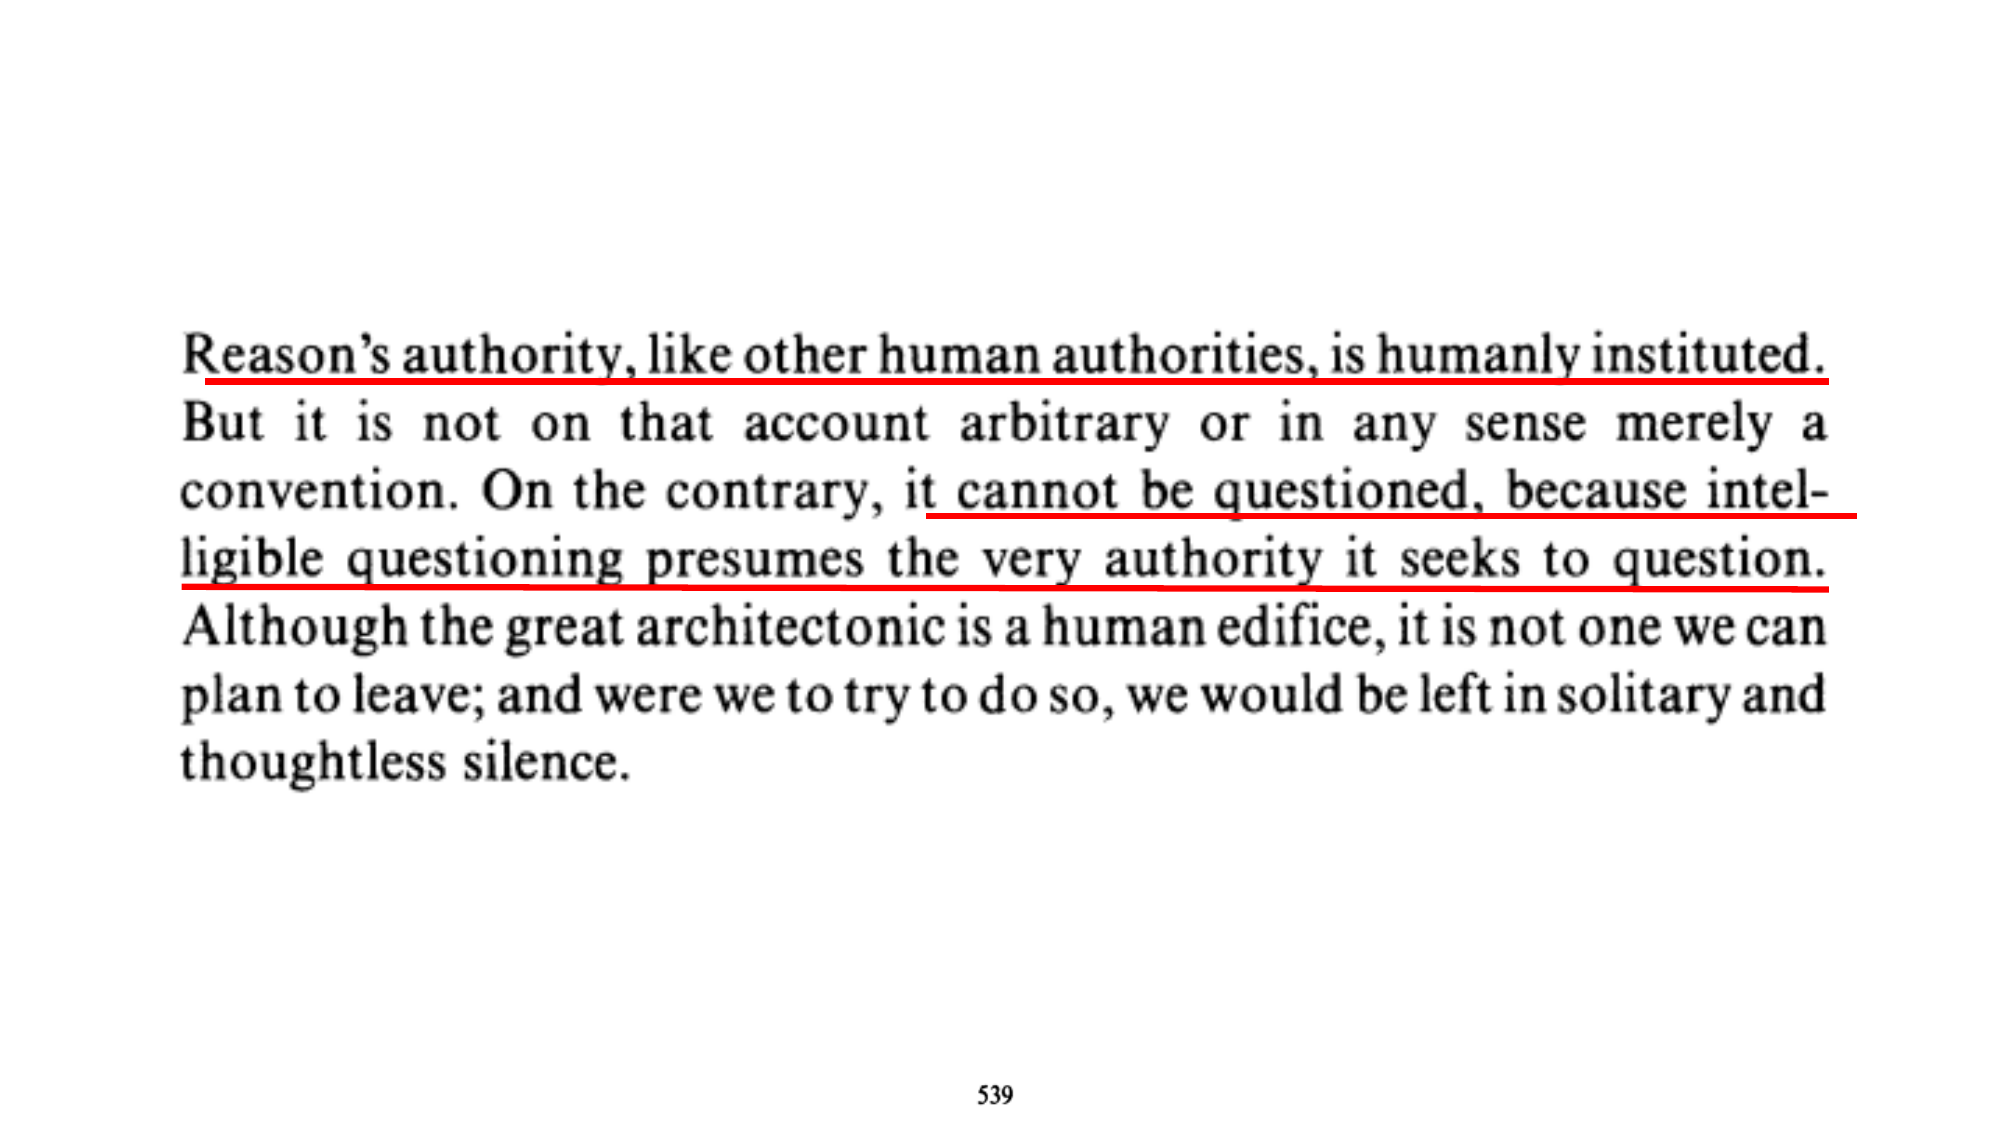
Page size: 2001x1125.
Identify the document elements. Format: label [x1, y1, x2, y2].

picture [962, 1065, 1032, 1125]
picture [137, 299, 1857, 824]
text_box [181, 586, 1829, 590]
